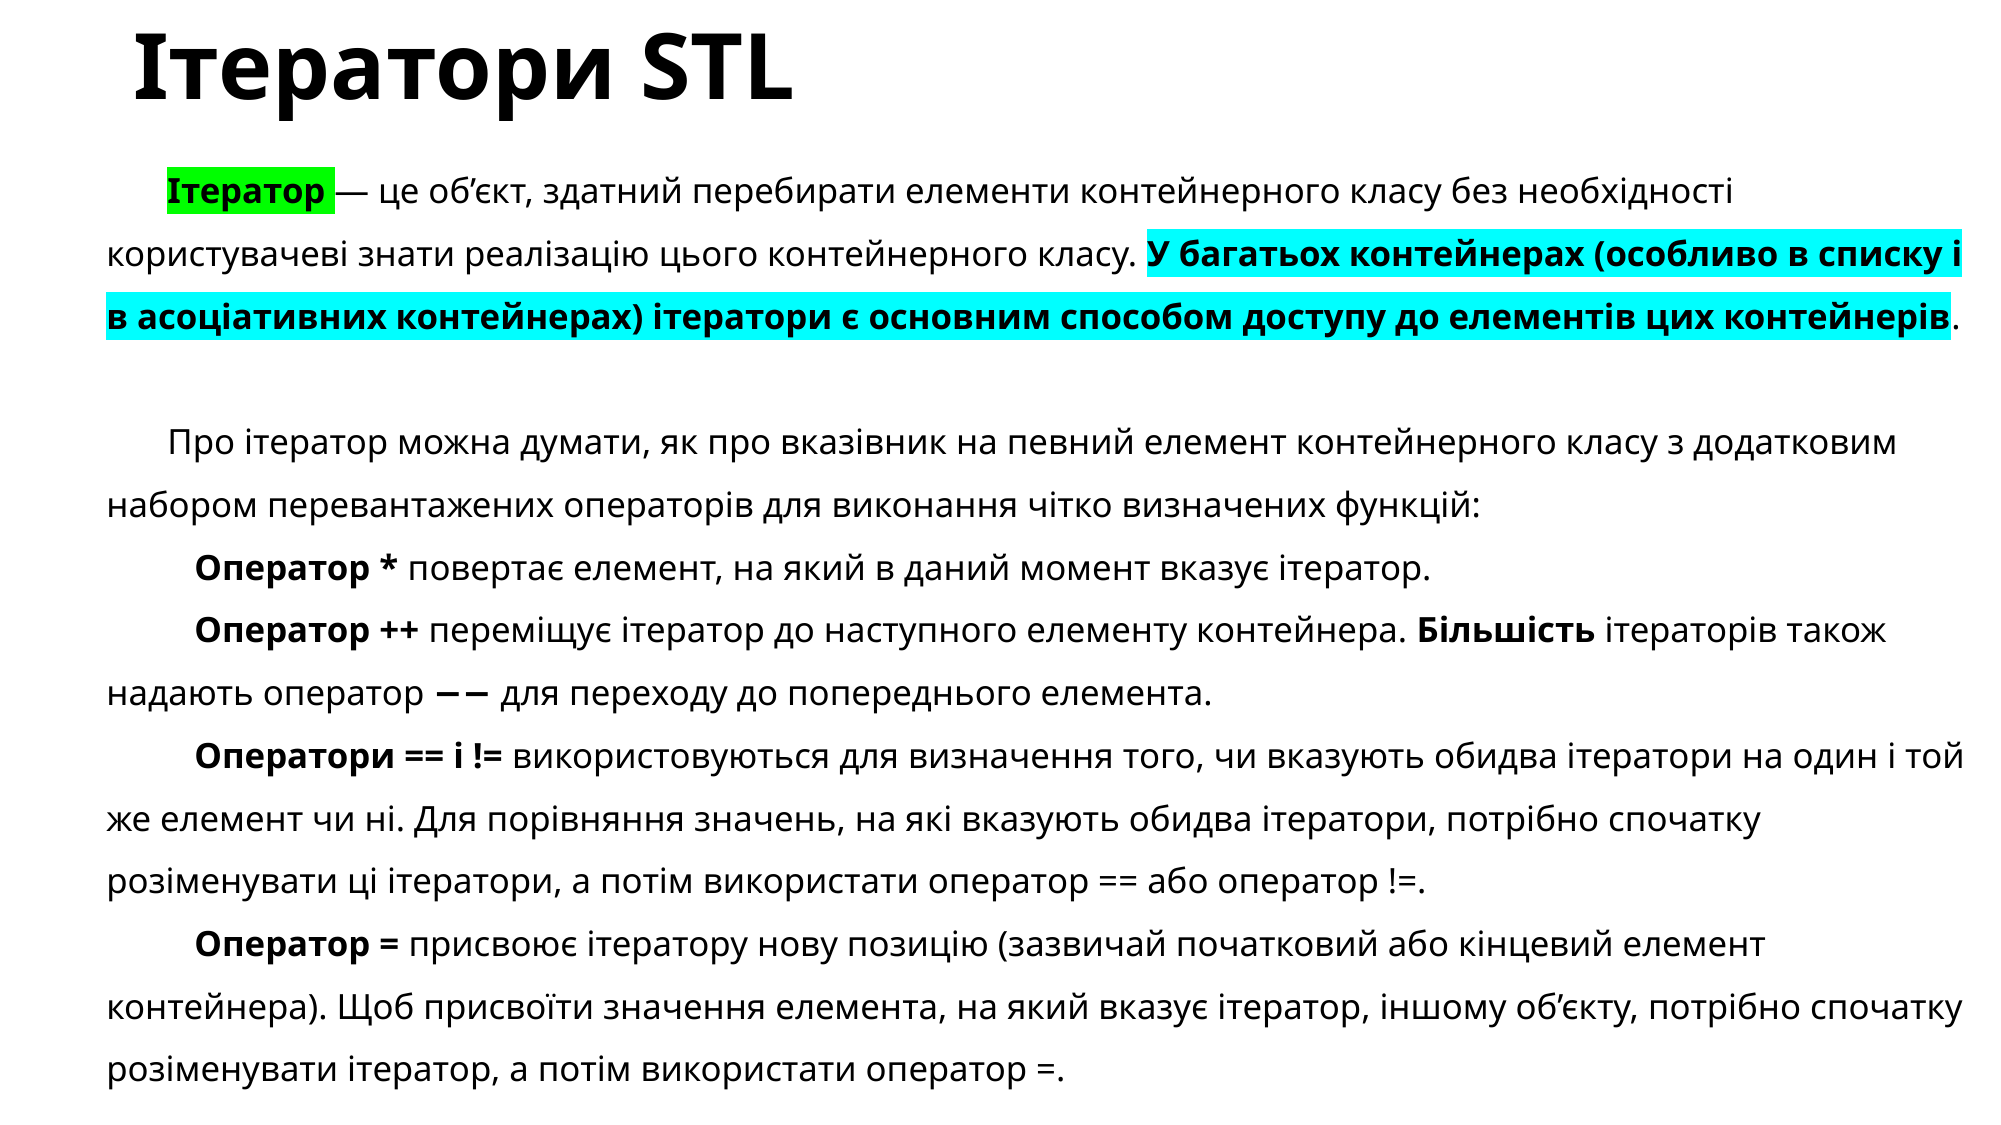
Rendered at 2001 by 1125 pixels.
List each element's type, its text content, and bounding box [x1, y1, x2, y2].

title Ітератори STL [0, 0, 2000, 140]
list Ітератор — це об’єкт, здатний перебирати елементи контейнерного класу без необхідності користувачеві знати реалізацію цього контейнерного класу. У багатьох контейнерах (особливо в списку і в асоціативних контейнерах) ітератори є основним способом доступу до елементів цих контейнерів. Про ітератор можна думати, як про вказівник на певний елемент контейнерного класу з додатковим набором перевантажених операторів для виконання чітко визначених функцій: Оператор * повертає елемент, на який в даний момент вказує ітератор. Оператор ++ переміщує ітератор до наступного елементу контейнера. Більшість ітераторів також надають оператор −− для переходу до попереднього елемента. Оператори == і != використовуються для визначення того, чи вказують обидва ітератори на один і той же елемент чи ні. Для порівняння значень, на які вказують обидва ітератори, потрібно спочатку розіменувати ці ітератори, а потім використати оператор == або оператор !=. Оператор = присвоює ітератору нову позицію (зазвичай початковий або кінцевий елемент контейнера). Щоб присвоїти значення елемента, на який вказує ітератор, іншому об’єкту, потрібно спочатку розіменувати ітератор, а потім використати оператор =. [0, 140, 2000, 1125]
